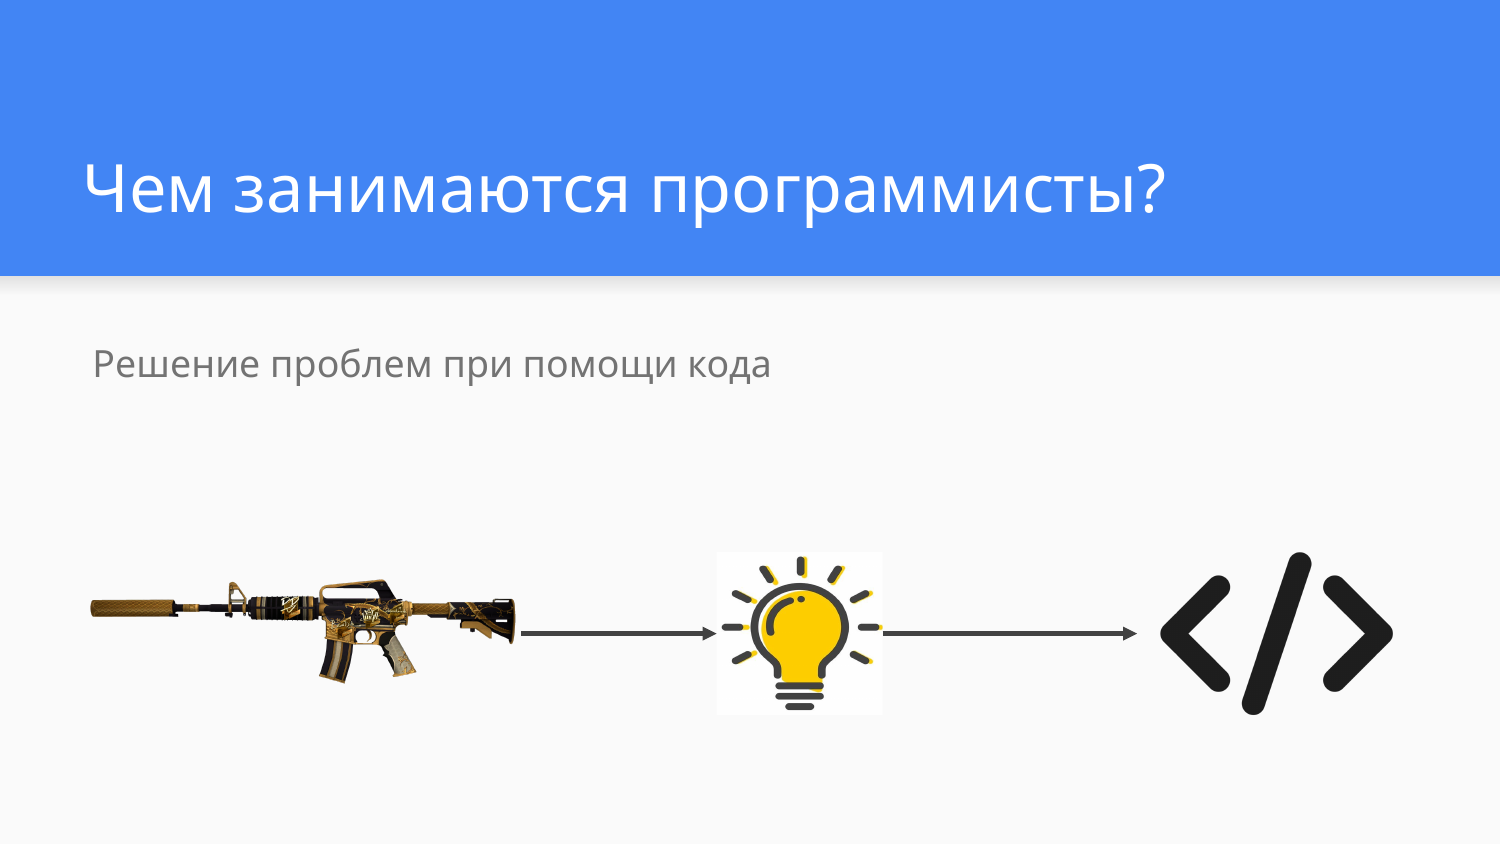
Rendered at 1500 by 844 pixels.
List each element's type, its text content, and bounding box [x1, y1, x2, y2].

picture [1136, 494, 1416, 773]
title Чем занимаются программисты? [67, 121, 1417, 248]
list Решение проблем при помощи кода [77, 314, 1407, 477]
picture [84, 570, 522, 697]
picture [716, 552, 883, 715]
